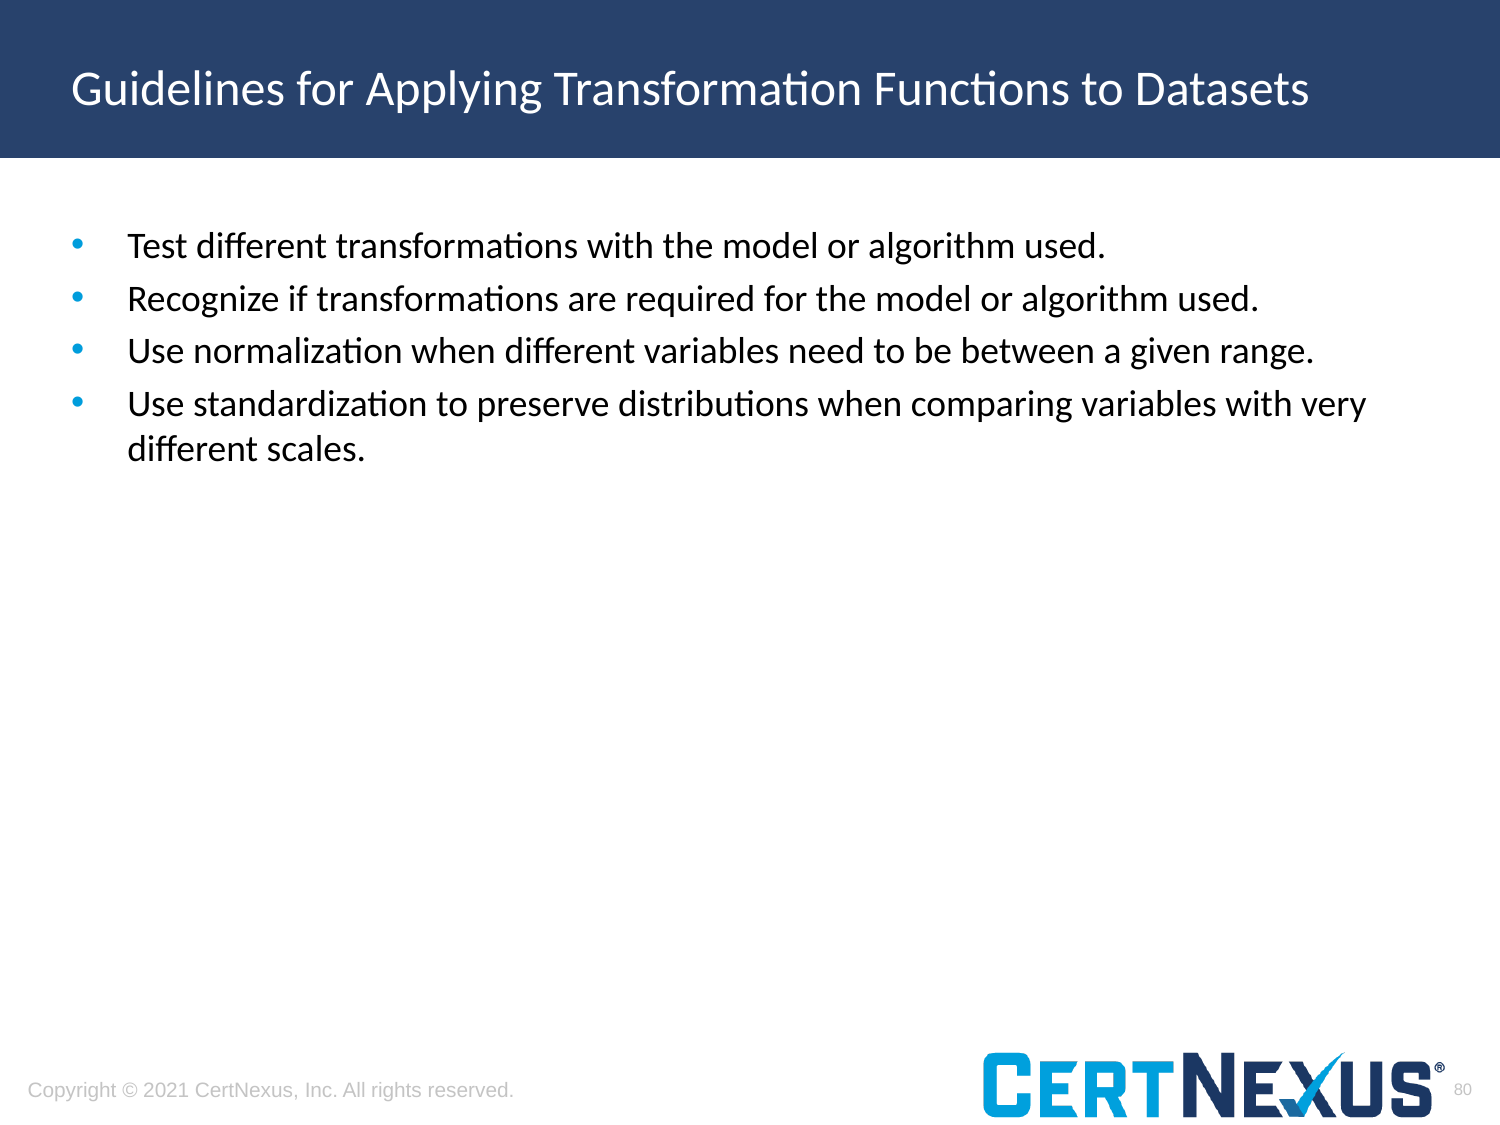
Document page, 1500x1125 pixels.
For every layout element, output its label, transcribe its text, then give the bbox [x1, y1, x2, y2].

slide_number 80 [1137, 1058, 1488, 1119]
picture [967, 1023, 1458, 1125]
list Test different transformations with the model or algorithm used. Recognize if transformations are required for the model or algorithm used. Use normalization when different variables need to be between a given range. Use standardization to preserve distributions when comparing variables with very different scales. [56, 213, 1444, 949]
title Guidelines for Applying Transformation Functions to Datasets [56, 16, 1350, 155]
